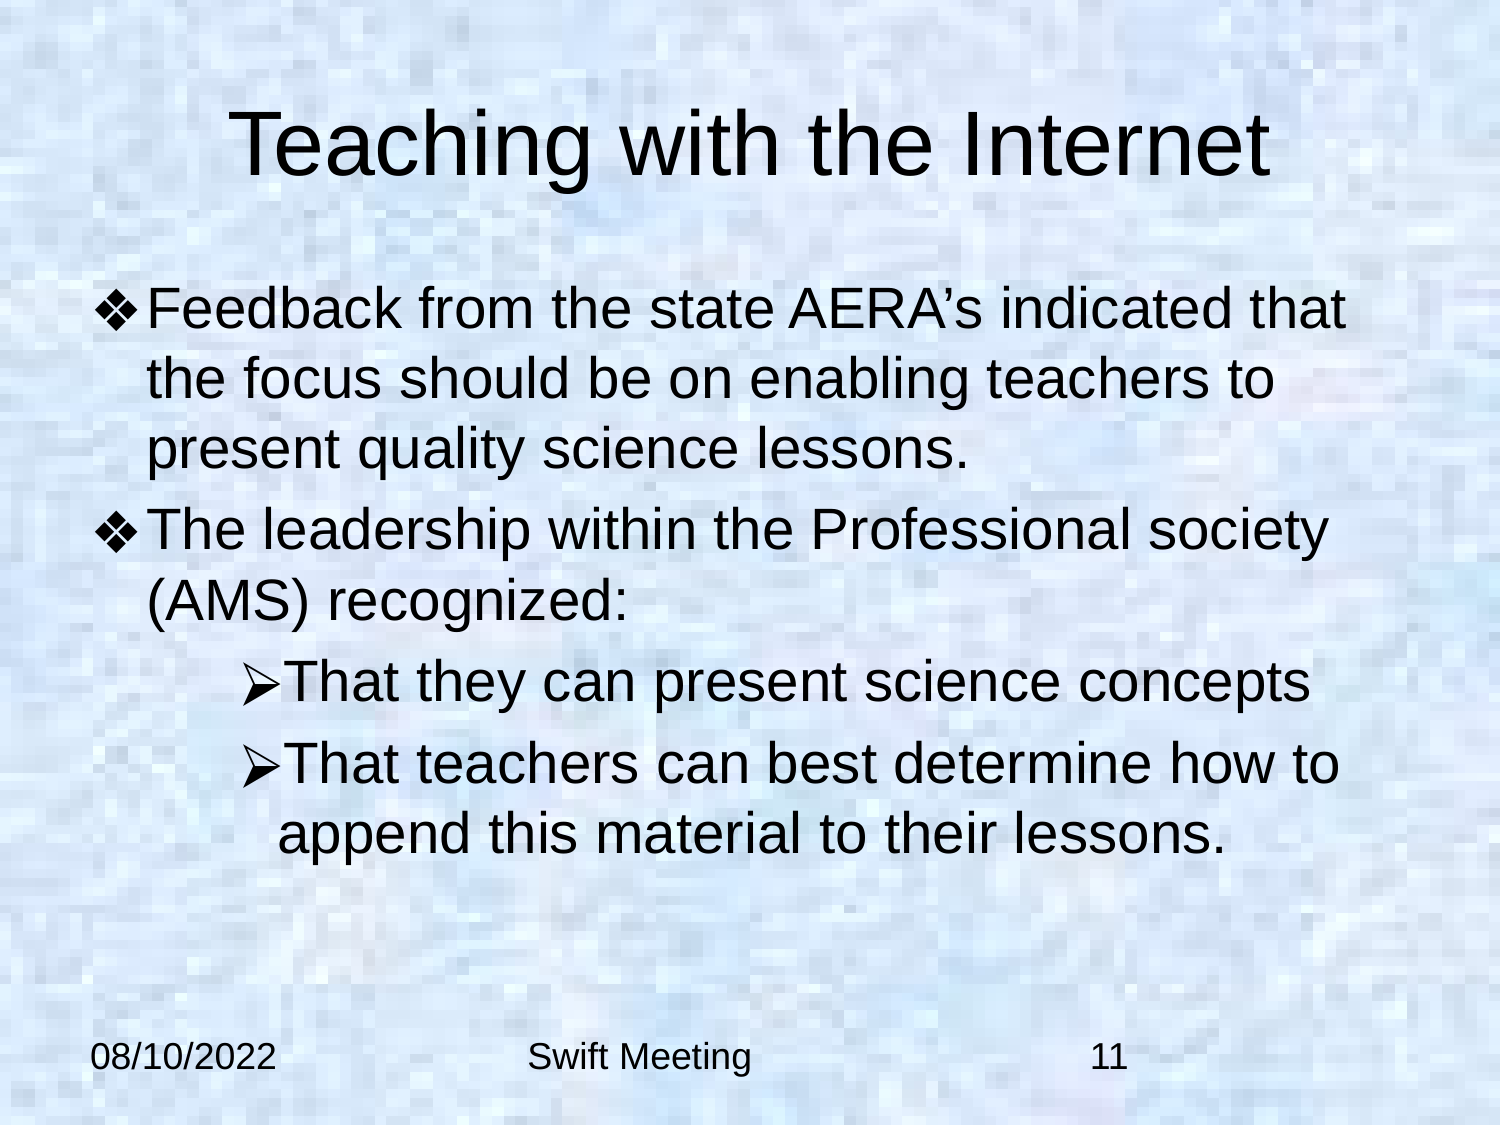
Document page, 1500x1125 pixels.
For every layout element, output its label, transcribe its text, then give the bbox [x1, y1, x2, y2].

picture [0, 0, 1500, 1125]
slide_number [75, 1024, 425, 1103]
title Teaching with the Internet [75, 45, 1425, 233]
slide_number ‹#› [1074, 1024, 1425, 1103]
footer Swift Meeting [512, 1024, 988, 1103]
list Feedback from the state AERA’s indicated that the focus should be on enabling teachers to present quality science lessons. The leadership within the Professional society (AMS) recognized: That they can present science concepts That teachers can best determine how to append this material to their lessons. [75, 262, 1425, 1005]
